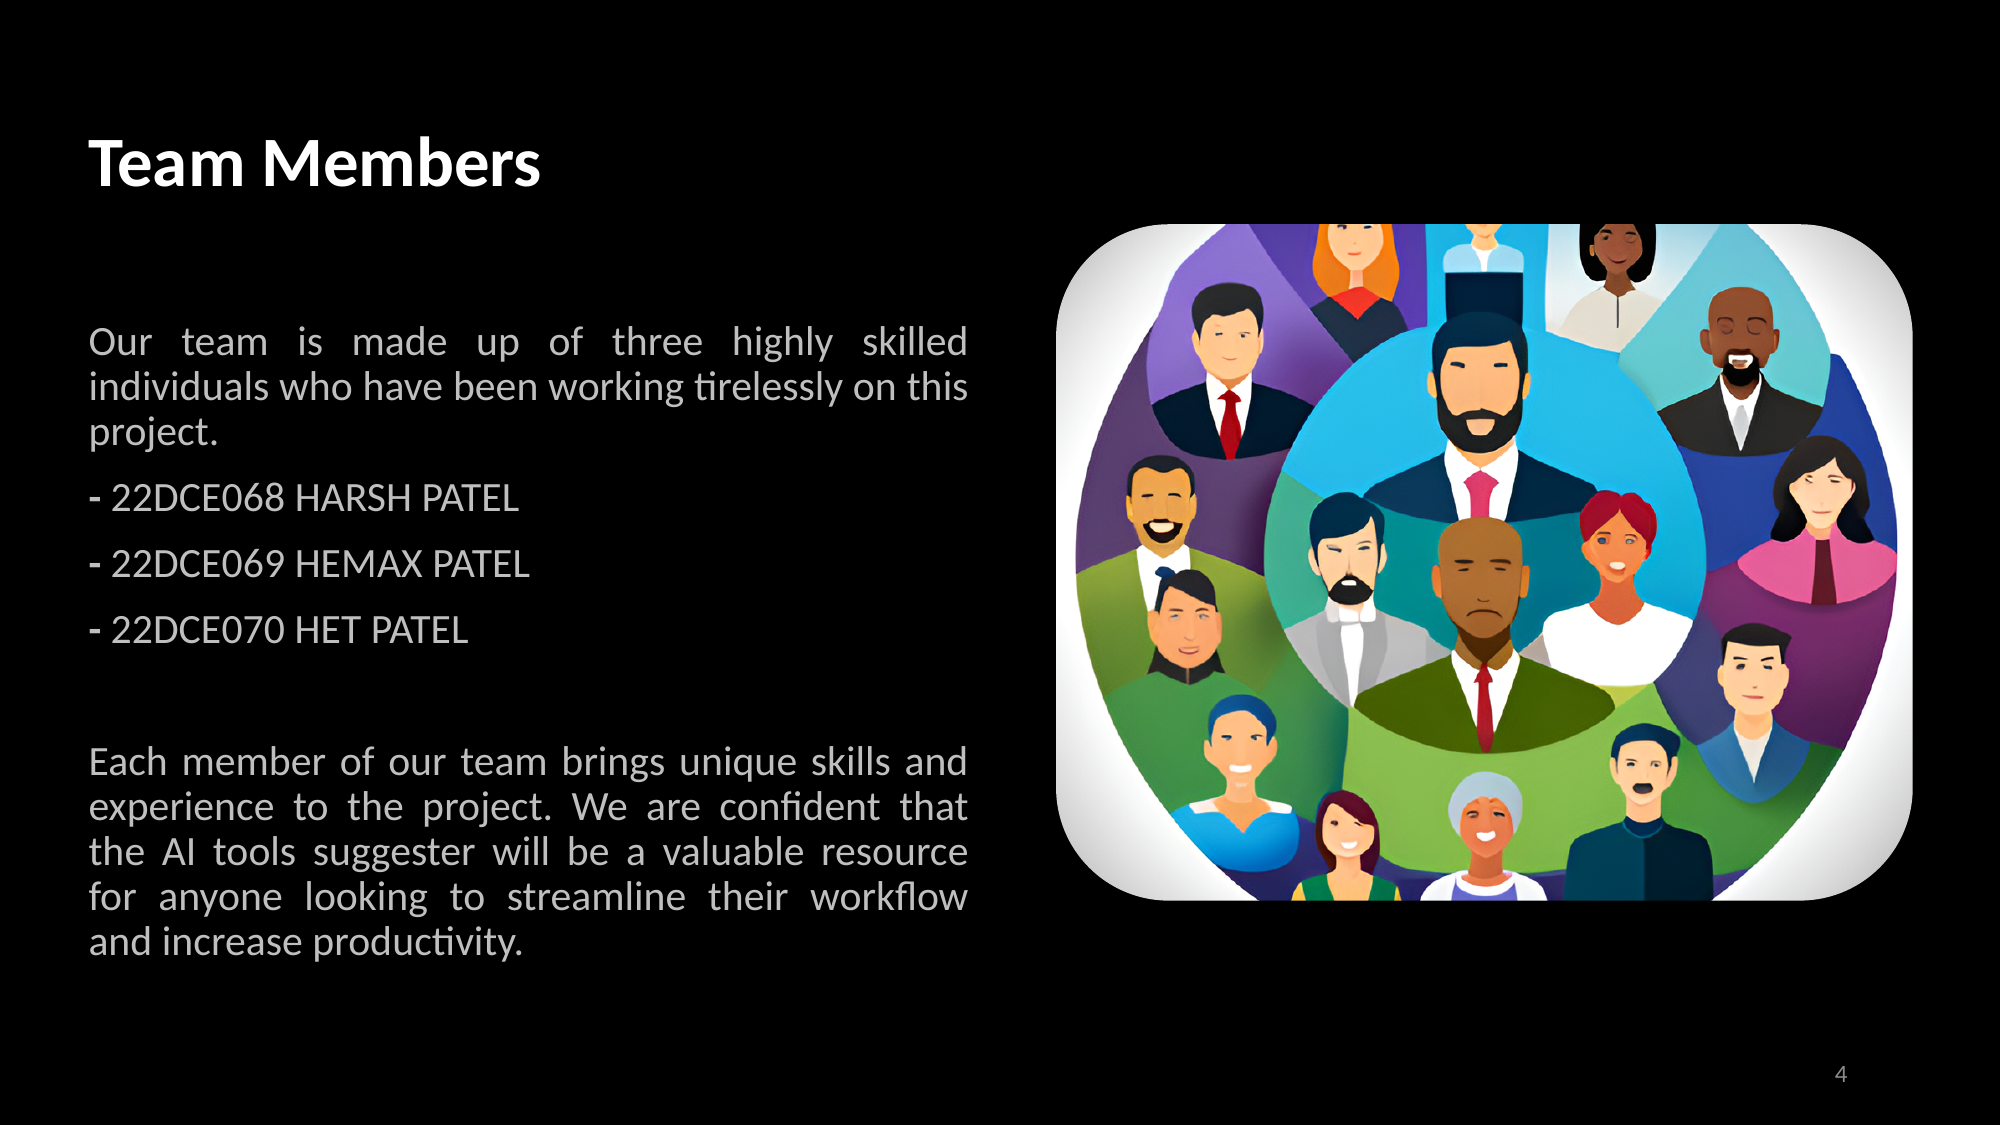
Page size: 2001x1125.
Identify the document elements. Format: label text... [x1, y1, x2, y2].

picture [1056, 224, 1913, 901]
list Team Members Our team is made up of three highly skilled individuals who have been working tirelessly on this project. - 22DCE068 HARSH PATEL - 22DCE069 HEMAX PATEL - 22DCE070 HET PATEL Each member of our team brings unique skills and experience to the project. We are confident that the AI tools suggester will be a valuable resource for anyone looking to streamline their workflow and increase productivity. [73, 117, 985, 1023]
slide_number 4 [1412, 1042, 1863, 1103]
